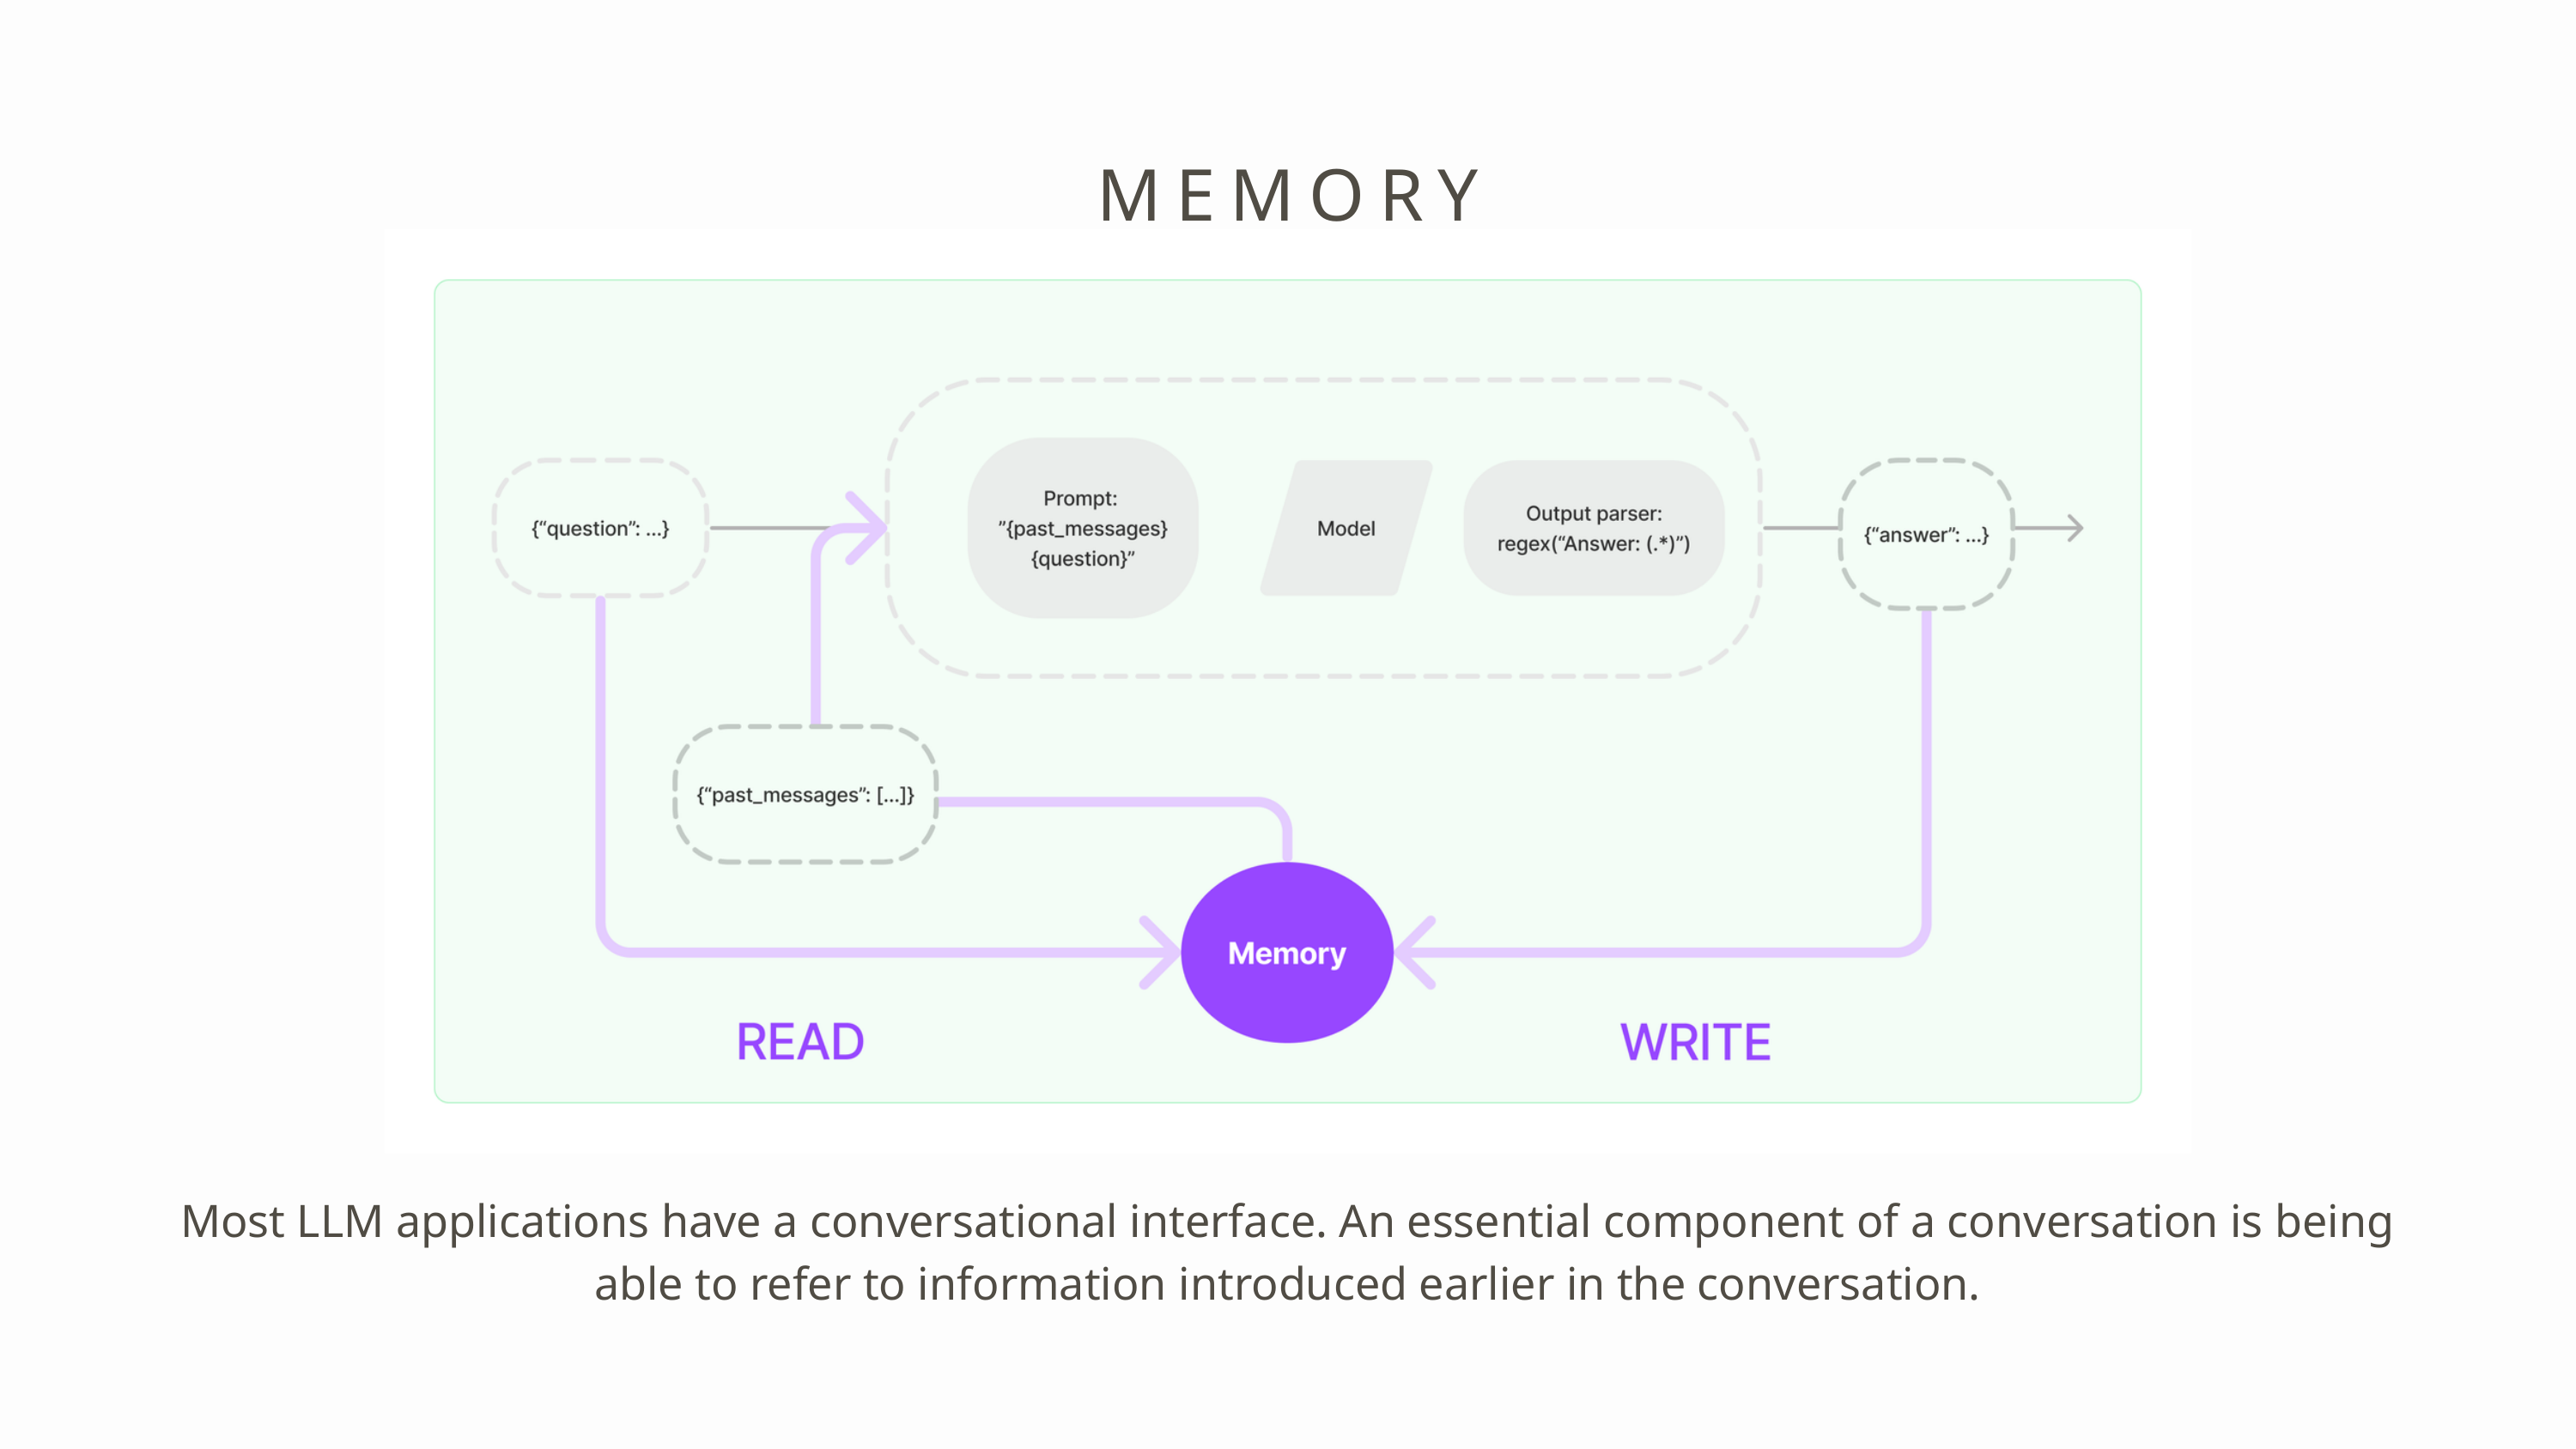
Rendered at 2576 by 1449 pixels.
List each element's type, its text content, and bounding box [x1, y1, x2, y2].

text_box MEMORY [981, 135, 1595, 236]
text_box [384, 229, 2192, 1154]
text_box Most LLM applications have a conversational interface. An essential component of a conversation is being able to refer to information introduced earlier in the conversation. [144, 1184, 2432, 1309]
